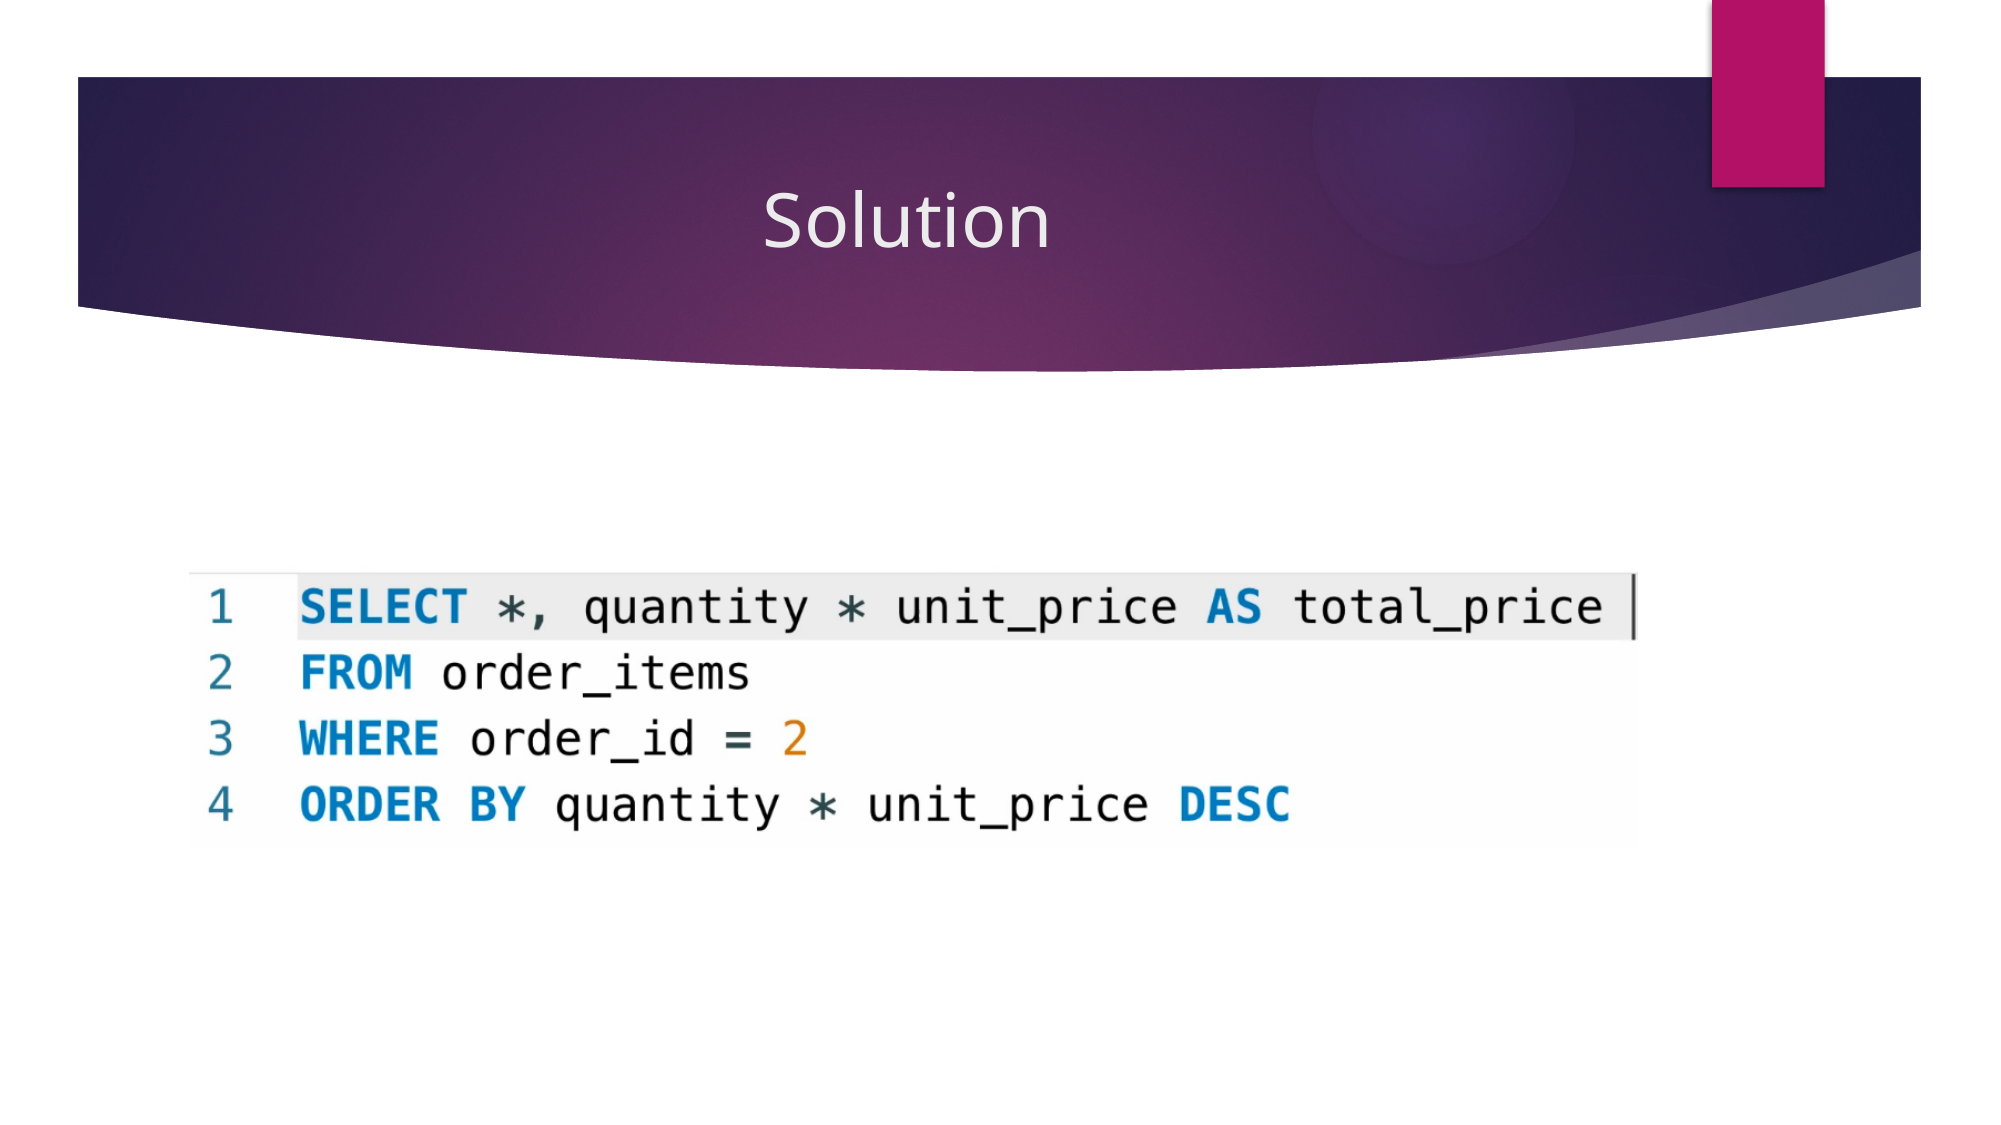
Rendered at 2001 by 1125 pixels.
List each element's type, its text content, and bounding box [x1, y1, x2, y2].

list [189, 565, 1638, 849]
title Solution [189, 159, 1627, 276]
